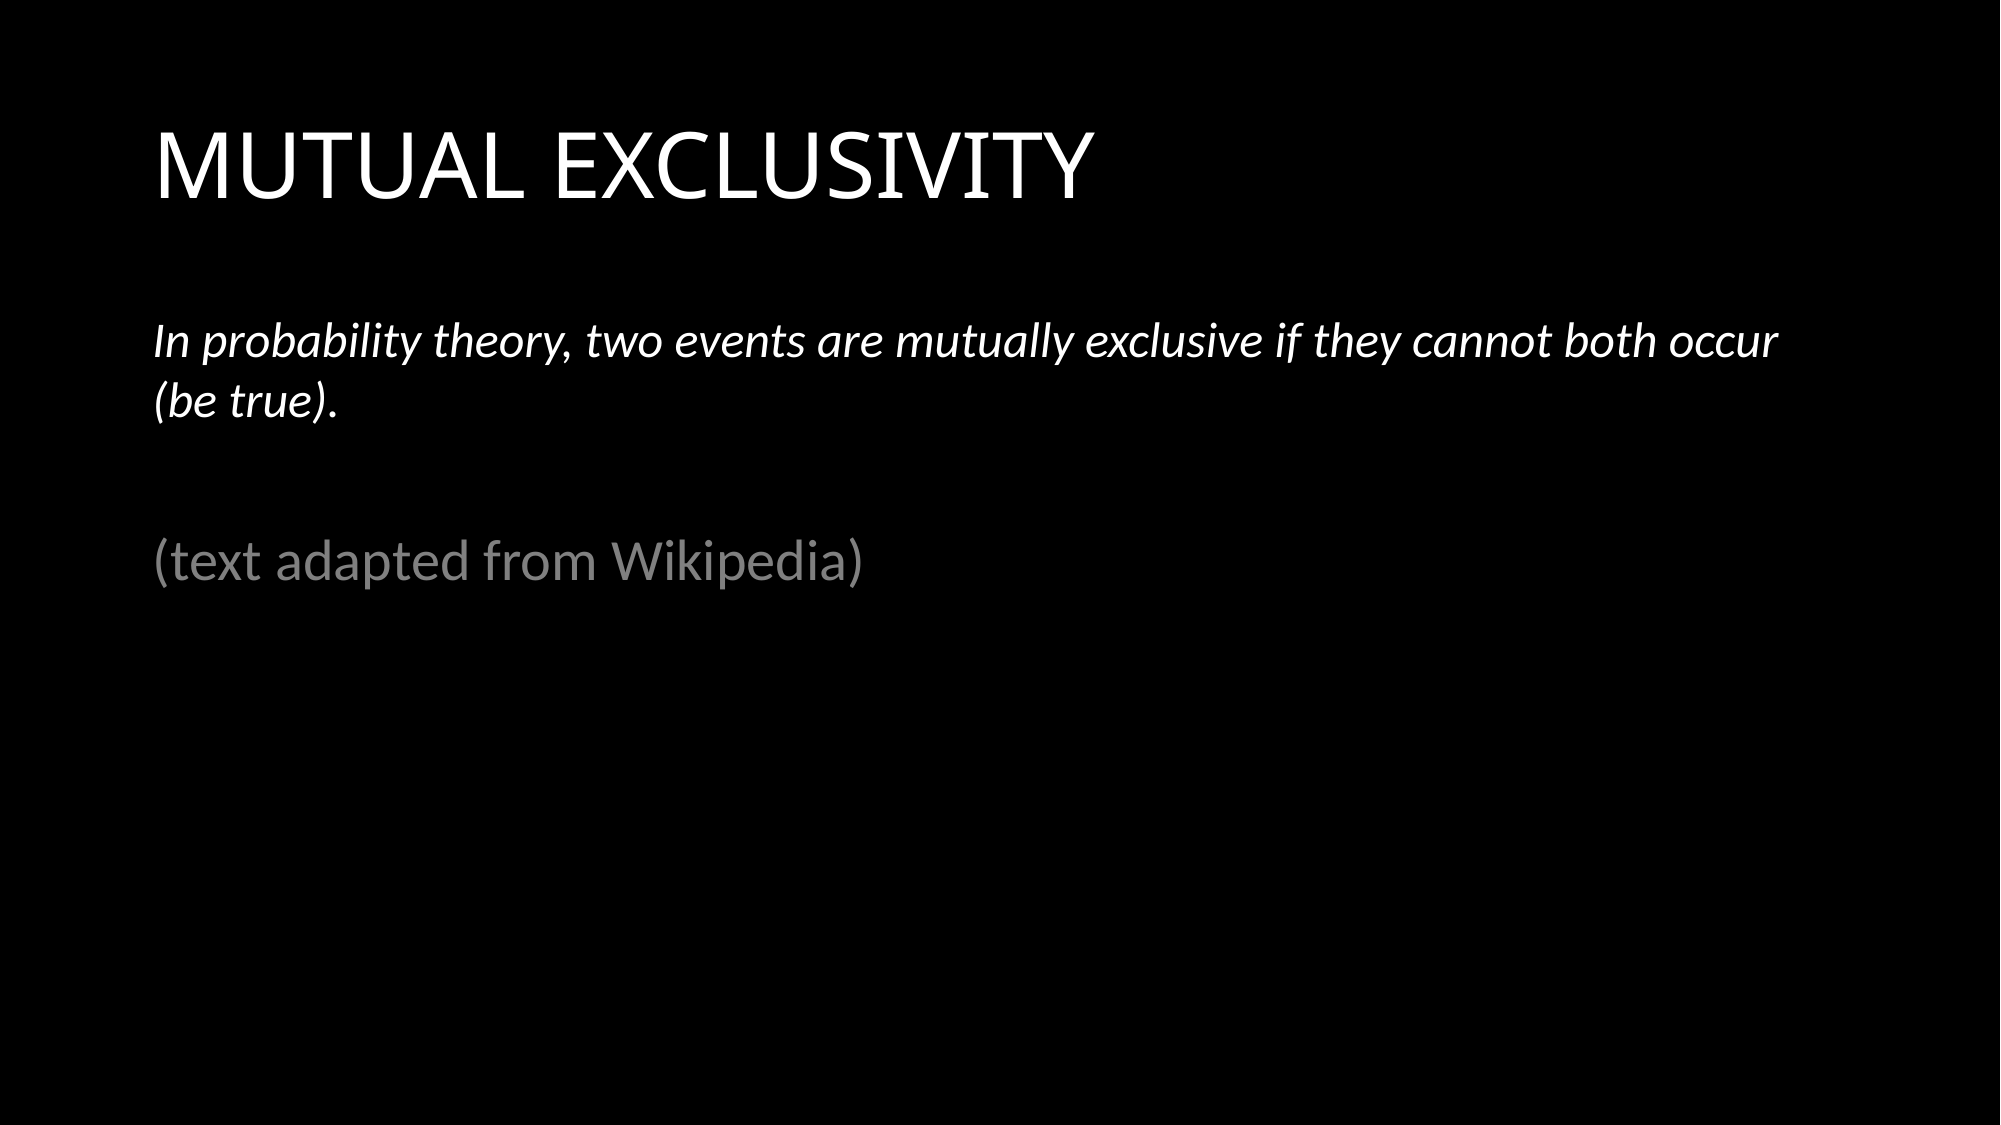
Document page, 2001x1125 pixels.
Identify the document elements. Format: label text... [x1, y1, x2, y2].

title MUTUAL EXCLUSIVITY [137, 59, 1956, 278]
list In probability theory, two events are mutually exclusive if they cannot both occur (be true). (text adapted from Wikipedia) [137, 299, 1863, 1014]
